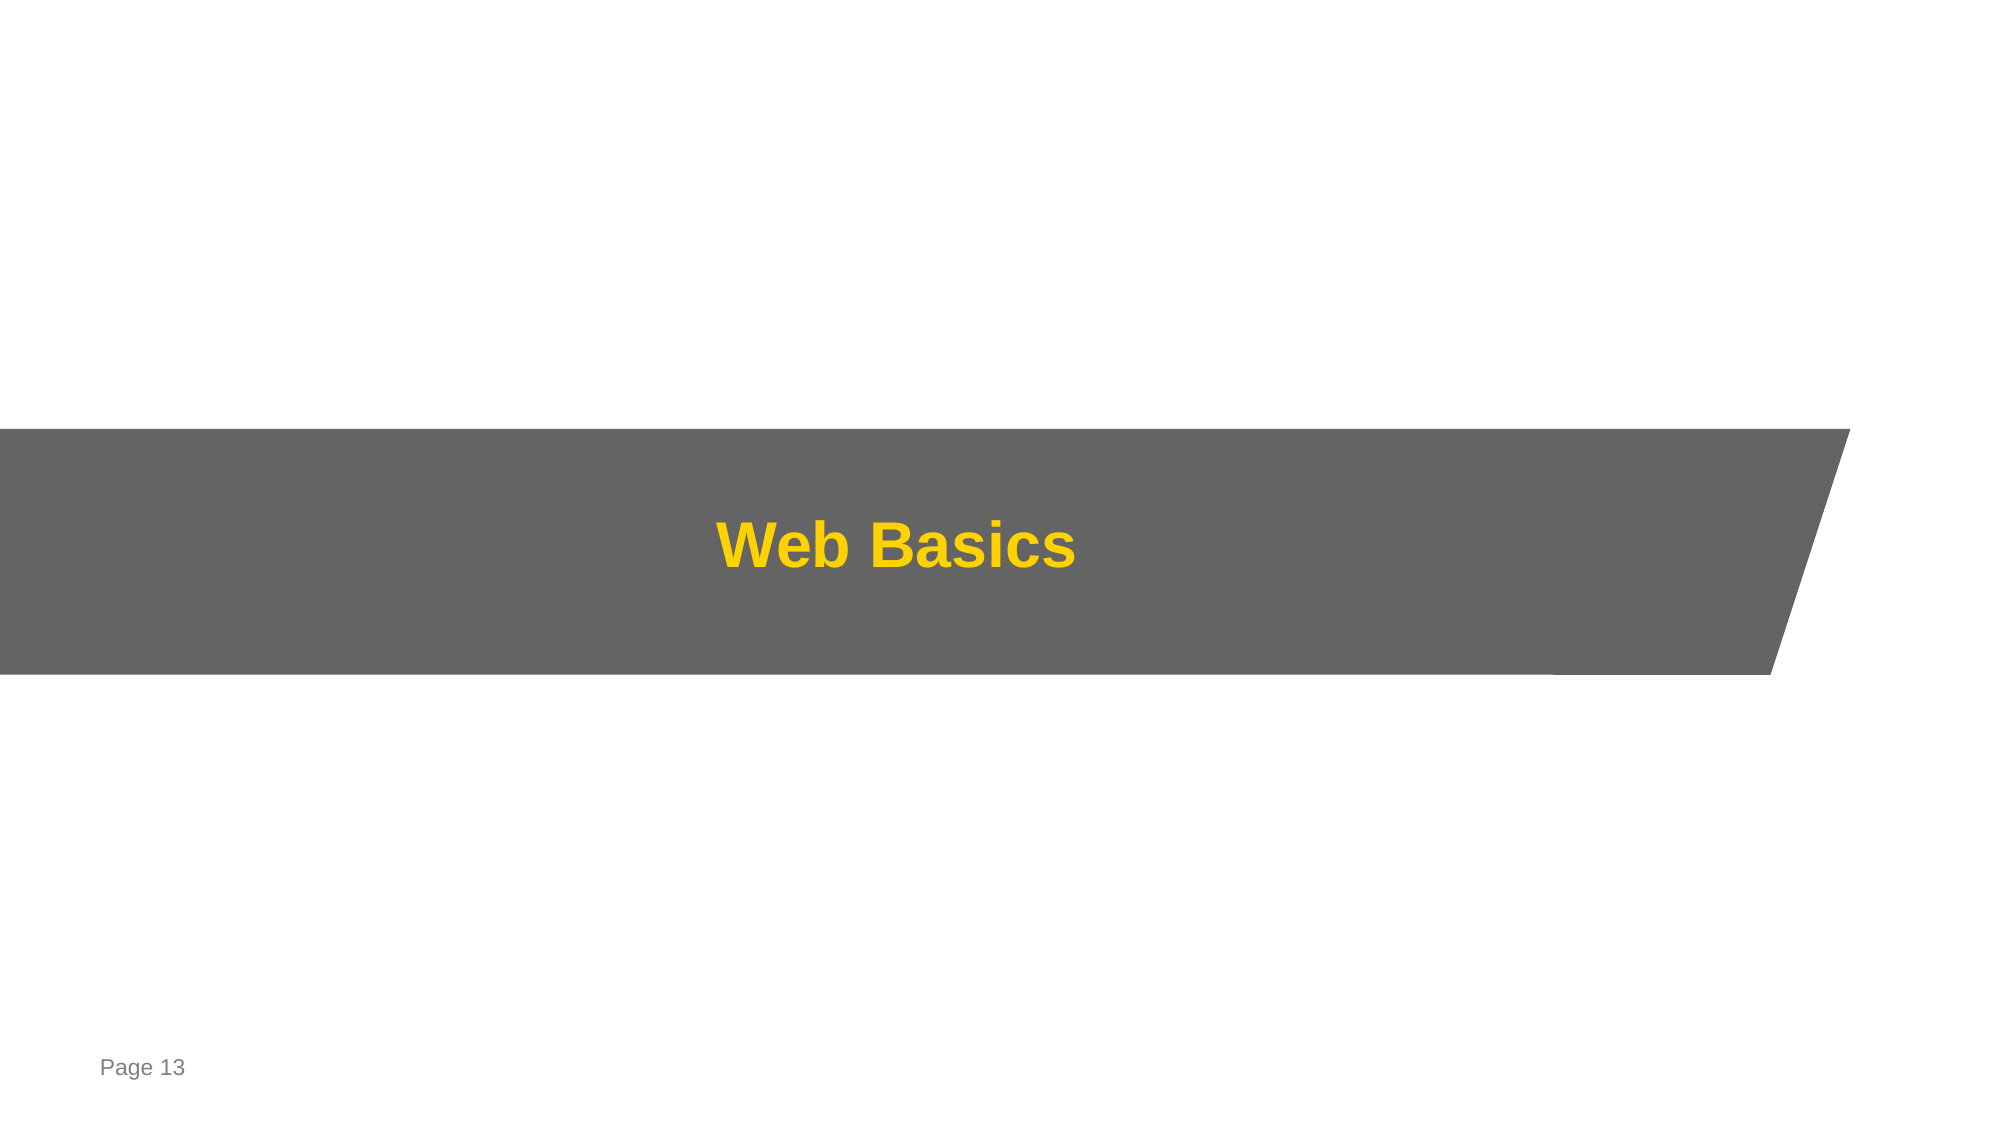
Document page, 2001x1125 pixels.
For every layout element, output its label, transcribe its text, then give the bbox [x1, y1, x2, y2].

list Web Basics [119, 505, 1674, 622]
